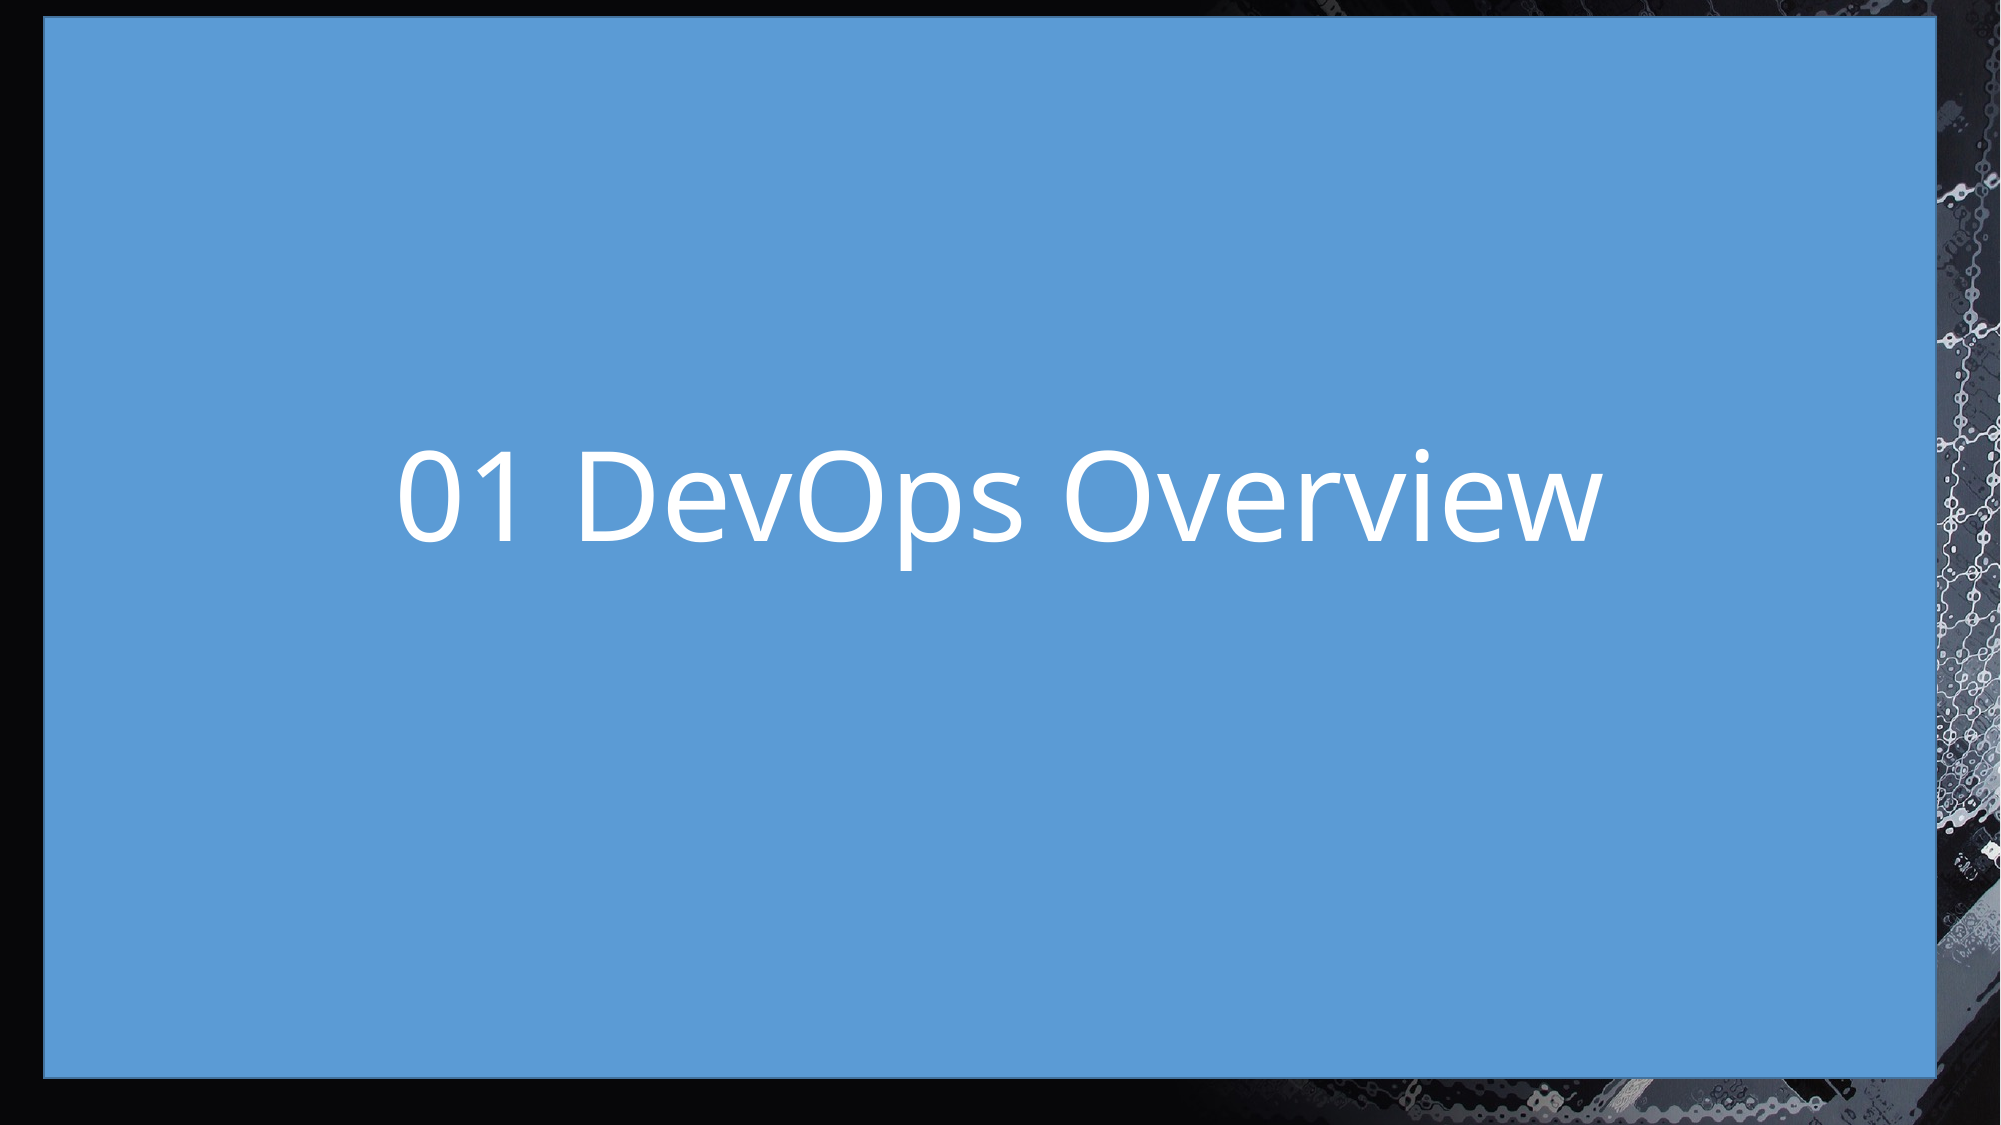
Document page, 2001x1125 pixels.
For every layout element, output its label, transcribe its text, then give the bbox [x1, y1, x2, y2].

picture [0, 0, 2001, 1125]
title 01 DevOps Overview [249, 184, 1750, 576]
